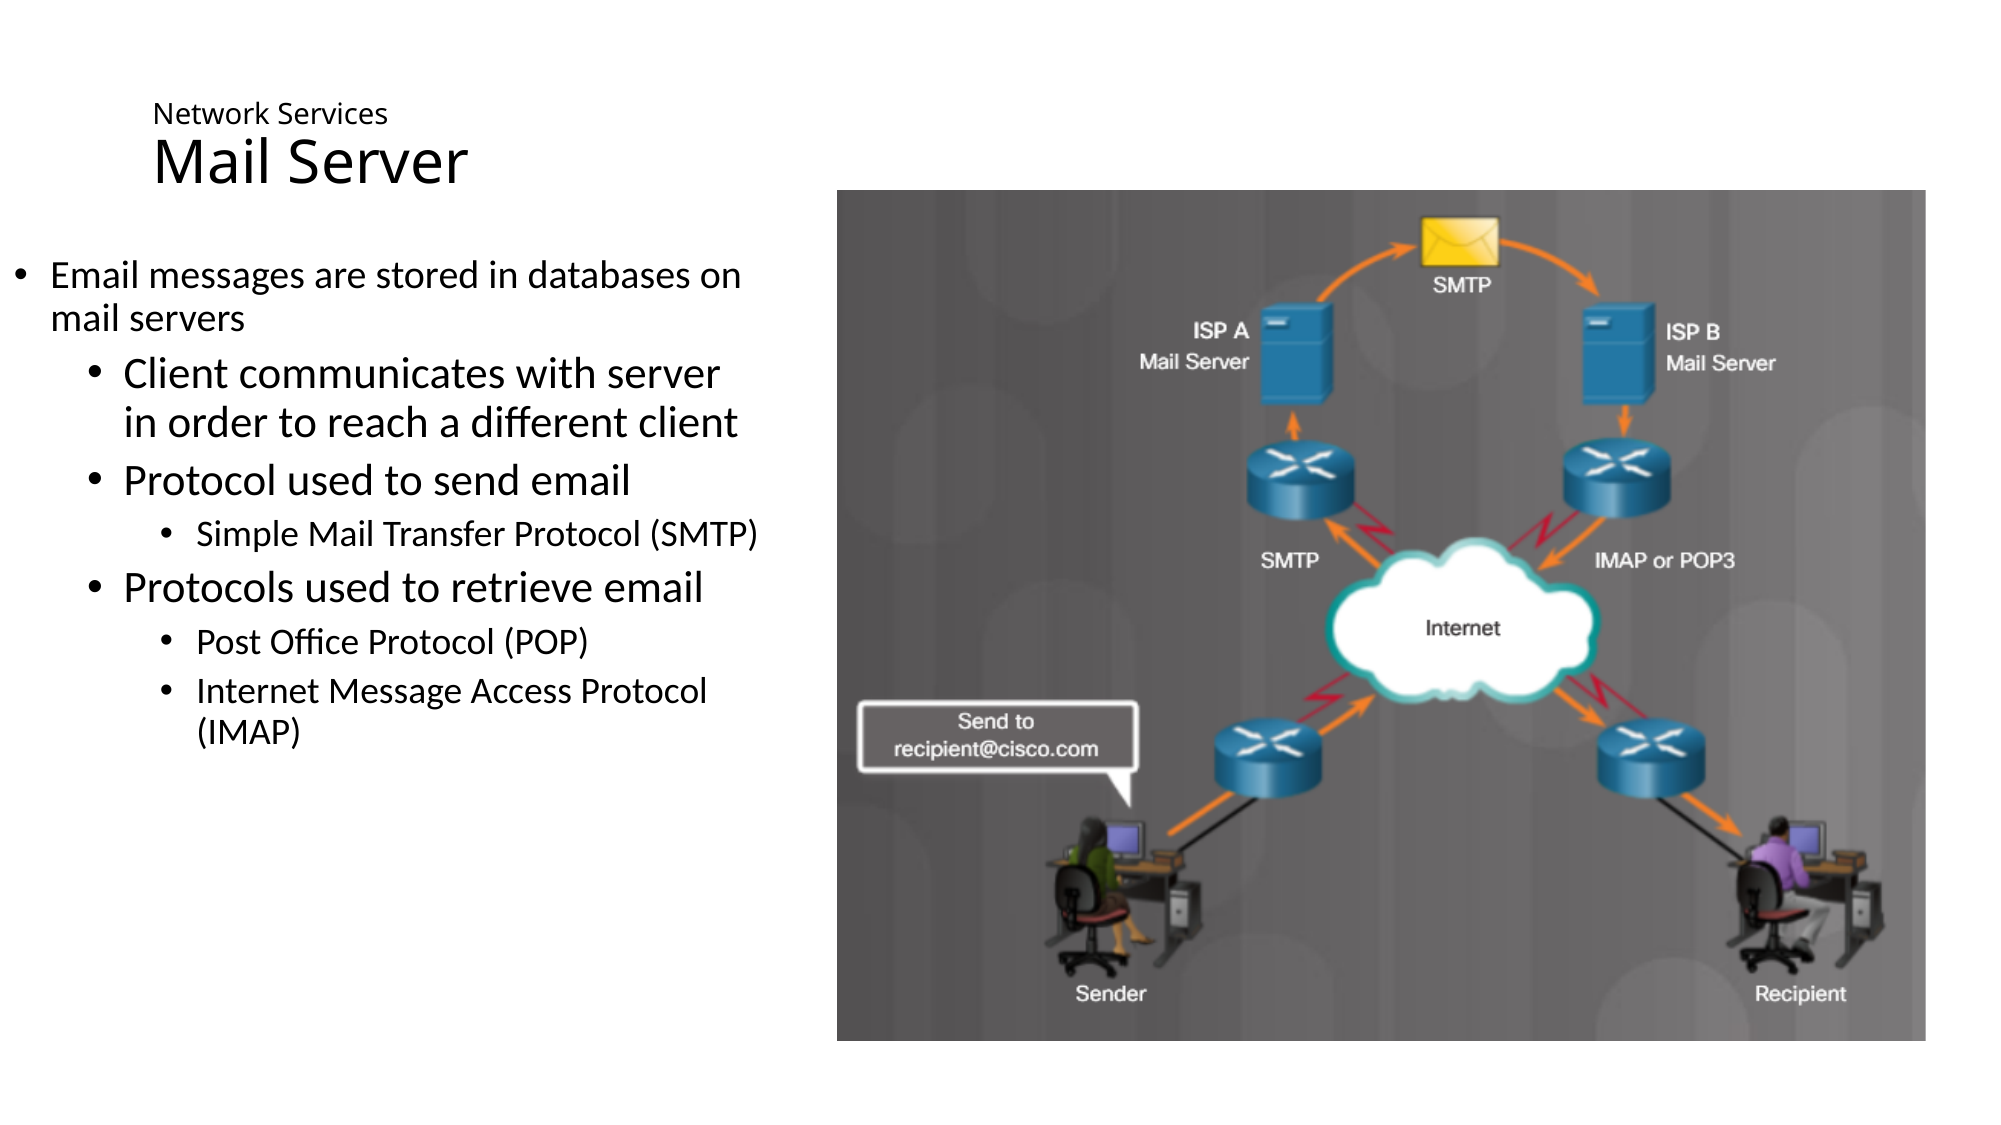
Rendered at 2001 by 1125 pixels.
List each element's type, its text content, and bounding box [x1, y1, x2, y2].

list Email messages are stored in databases on mail servers Client communicates with server in order to reach a different client Protocol used to send email Simple Mail Transfer Protocol (SMTP) Protocols used to retrieve email Post Office Protocol (POP) Internet Message Access Protocol (IMAP) [0, 246, 776, 802]
picture [837, 190, 1926, 1041]
title Network Services Mail Server [137, 59, 1863, 278]
